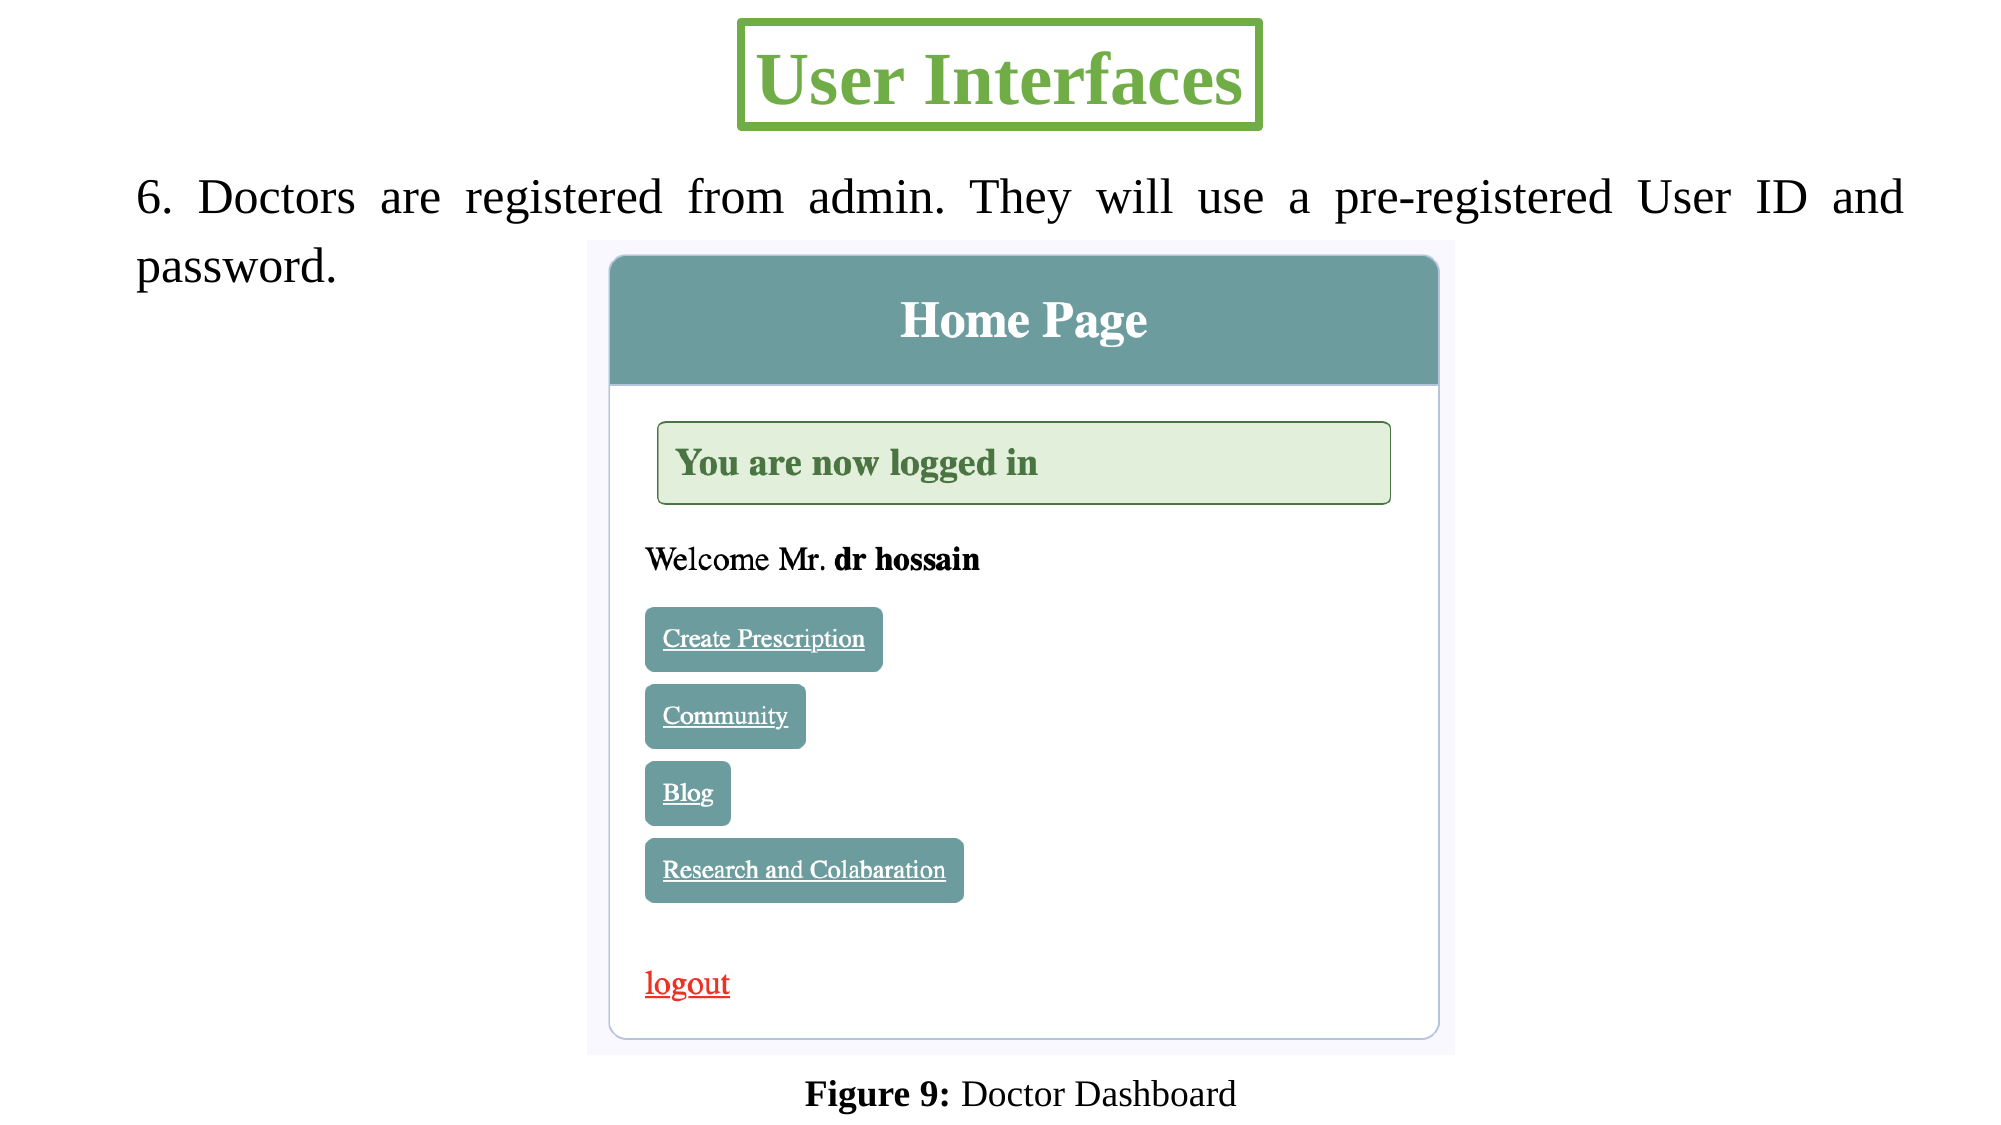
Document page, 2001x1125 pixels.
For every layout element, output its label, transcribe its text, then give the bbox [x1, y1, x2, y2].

picture [587, 240, 1455, 1055]
text_box User Interfaces [740, 21, 1259, 127]
text_box Figure 9: Doctor Dashboard [789, 1055, 1252, 1121]
text_box 6. Doctors are registered from admin. They will use a pre-registered User ID and password. [121, 146, 1921, 300]
